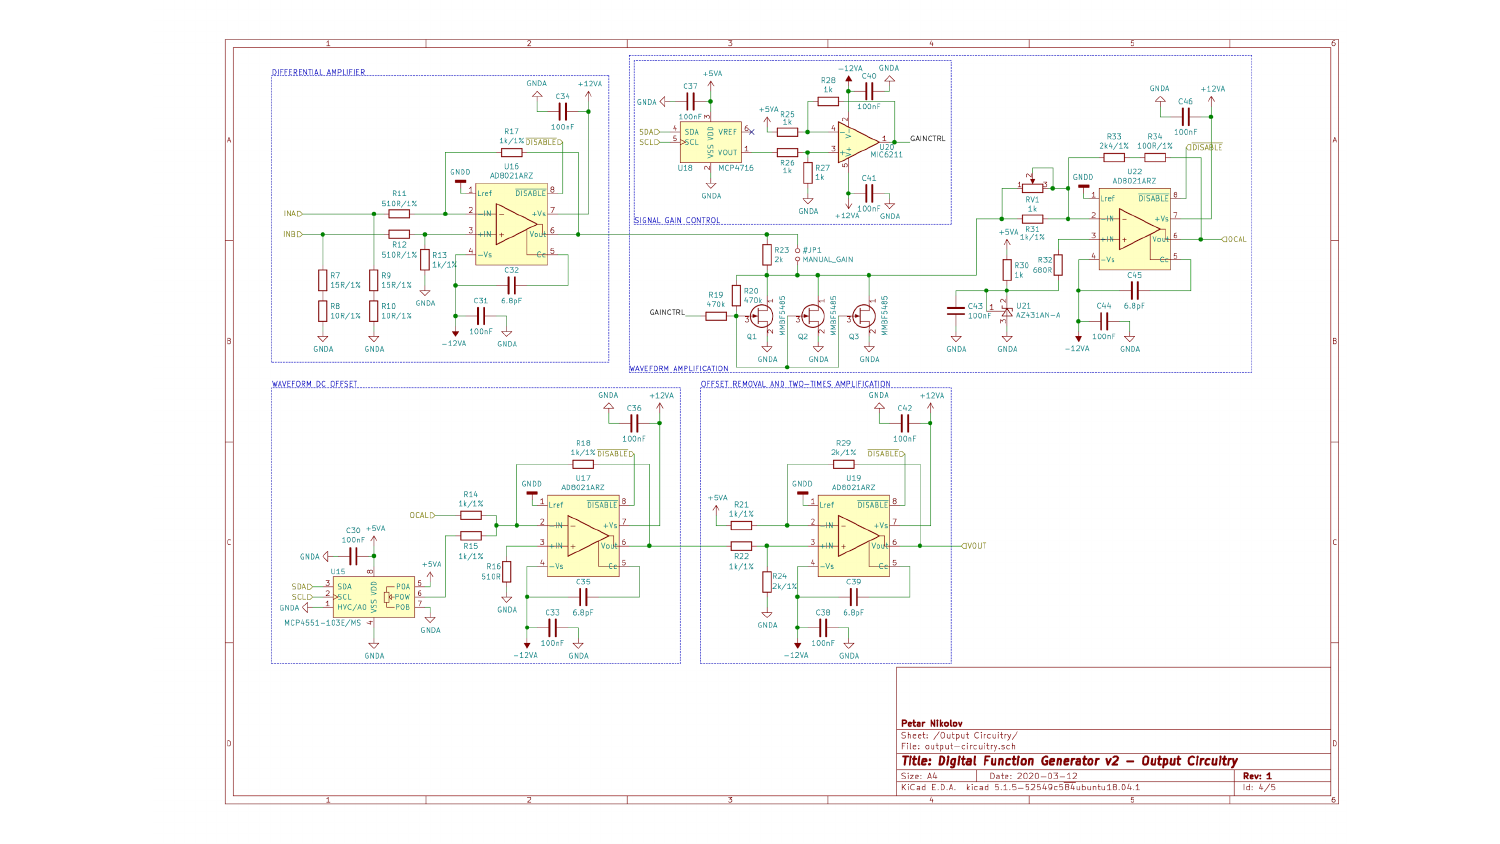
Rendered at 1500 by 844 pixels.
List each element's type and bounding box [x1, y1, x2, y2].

picture [153, 0, 1347, 844]
